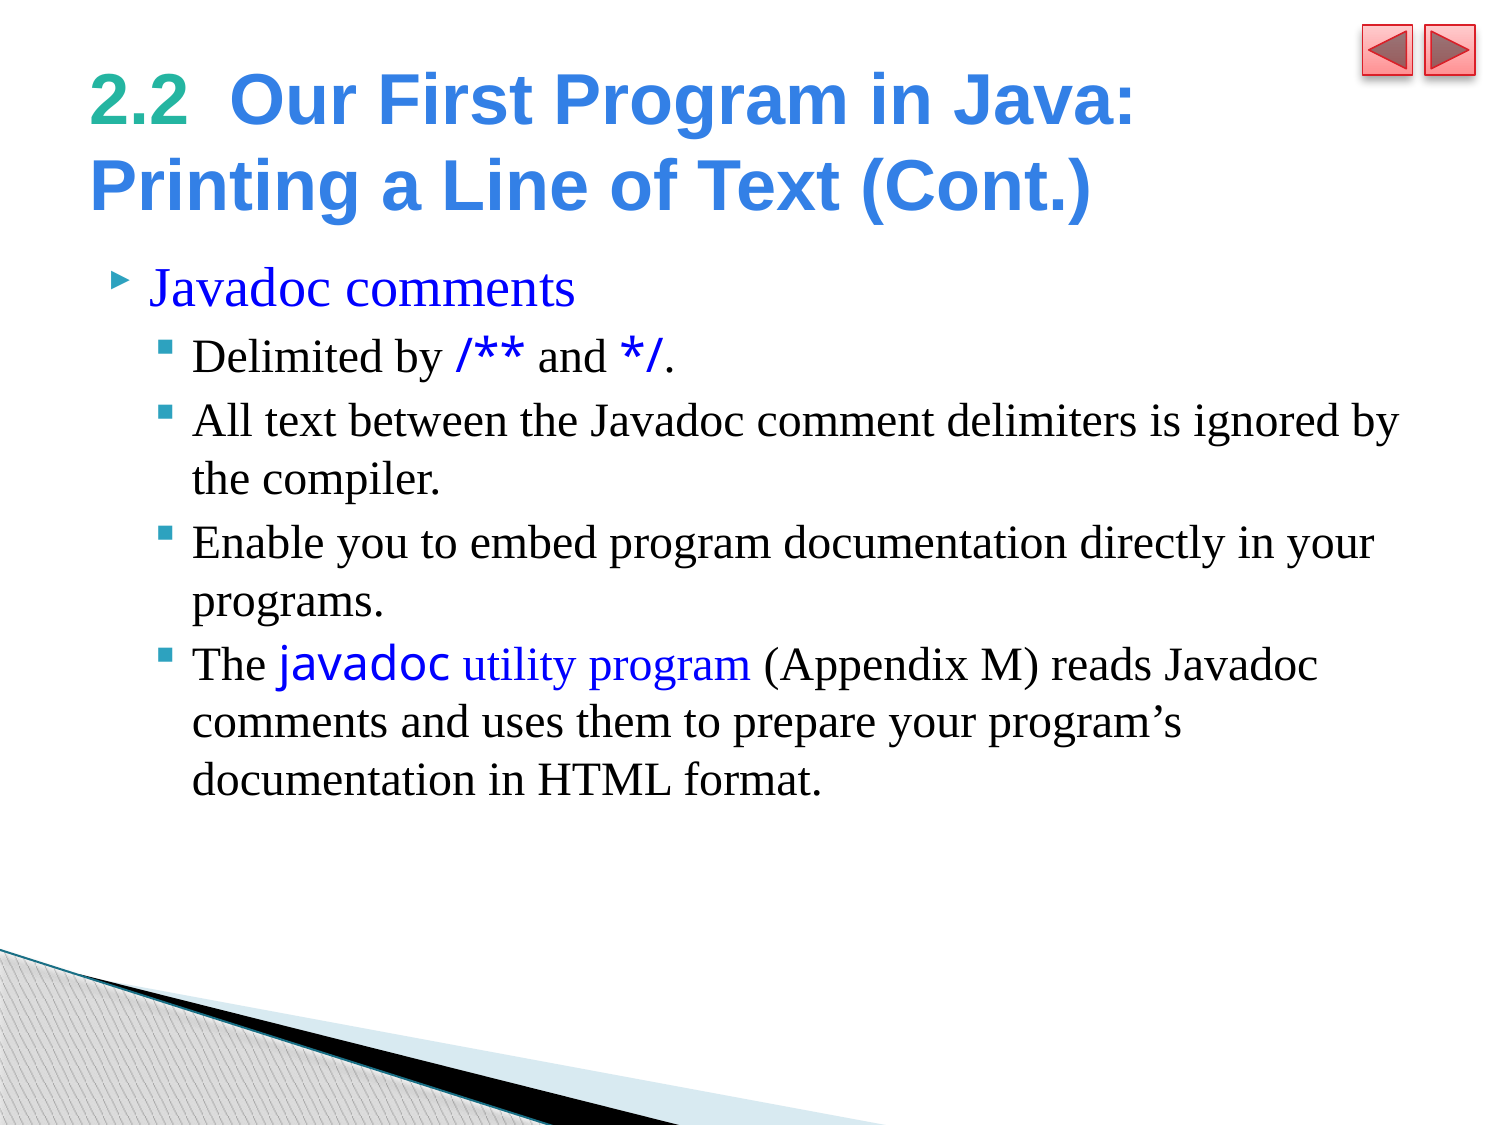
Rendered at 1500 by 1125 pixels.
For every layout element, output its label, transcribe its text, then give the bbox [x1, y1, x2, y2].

title 2.2 Our First Program in Java: Printing a Line of Text (Cont.) [75, 45, 1425, 233]
list Javadoc comments Delimited by /** and */. All text between the Javadoc comment delimiters is ignored by the compiler. Enable you to embed program documentation directly in your programs. The javadoc utility program (Appendix M) reads Javadoc comments and uses them to prepare your program’s documentation in HTML format. [75, 242, 1425, 986]
